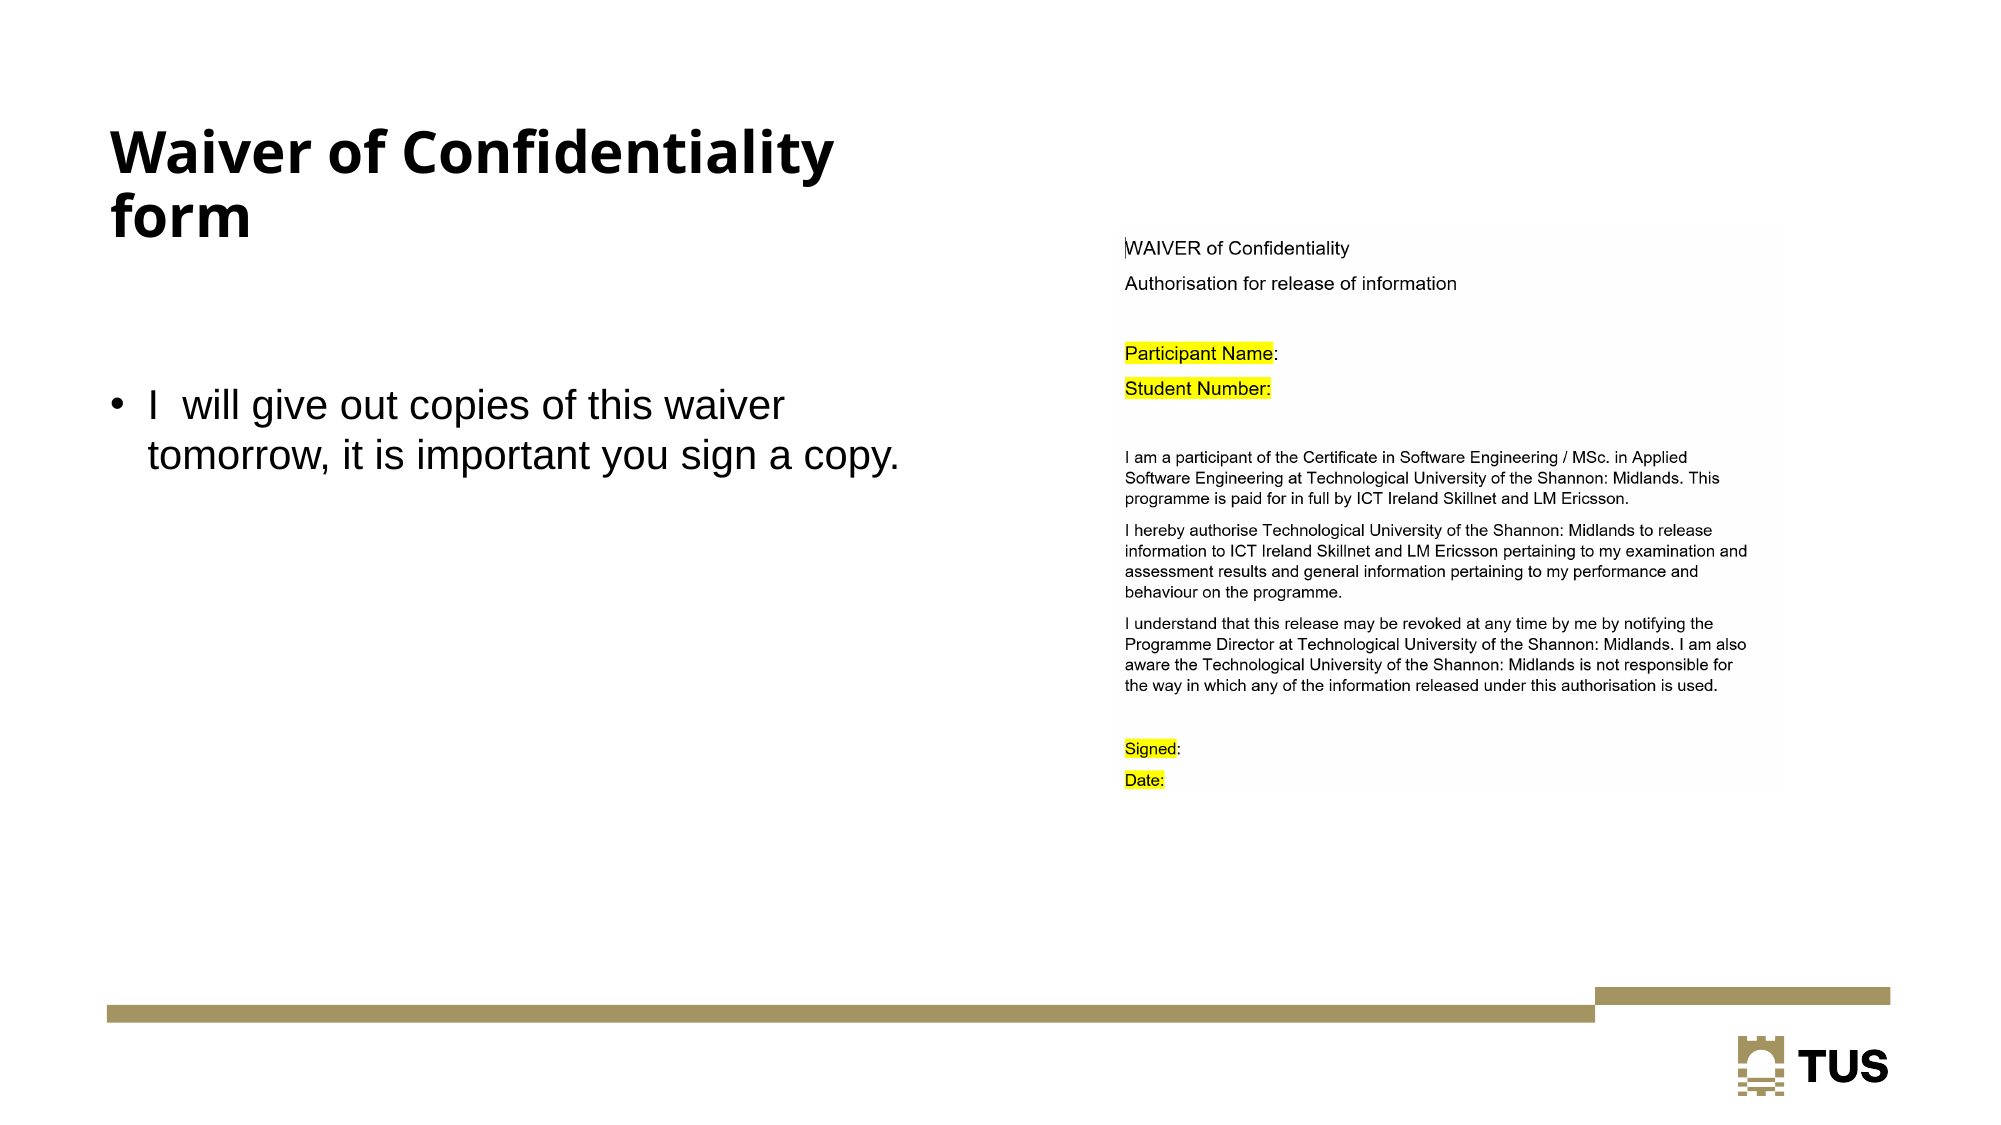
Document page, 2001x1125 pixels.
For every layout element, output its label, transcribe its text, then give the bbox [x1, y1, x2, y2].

picture [1738, 1036, 1888, 1096]
list I will give out copies of this waiver tomorrow, it is important you sign a copy. [110, 299, 988, 957]
picture [1118, 226, 1779, 789]
title Waiver of Confidentiality form [110, 116, 988, 299]
